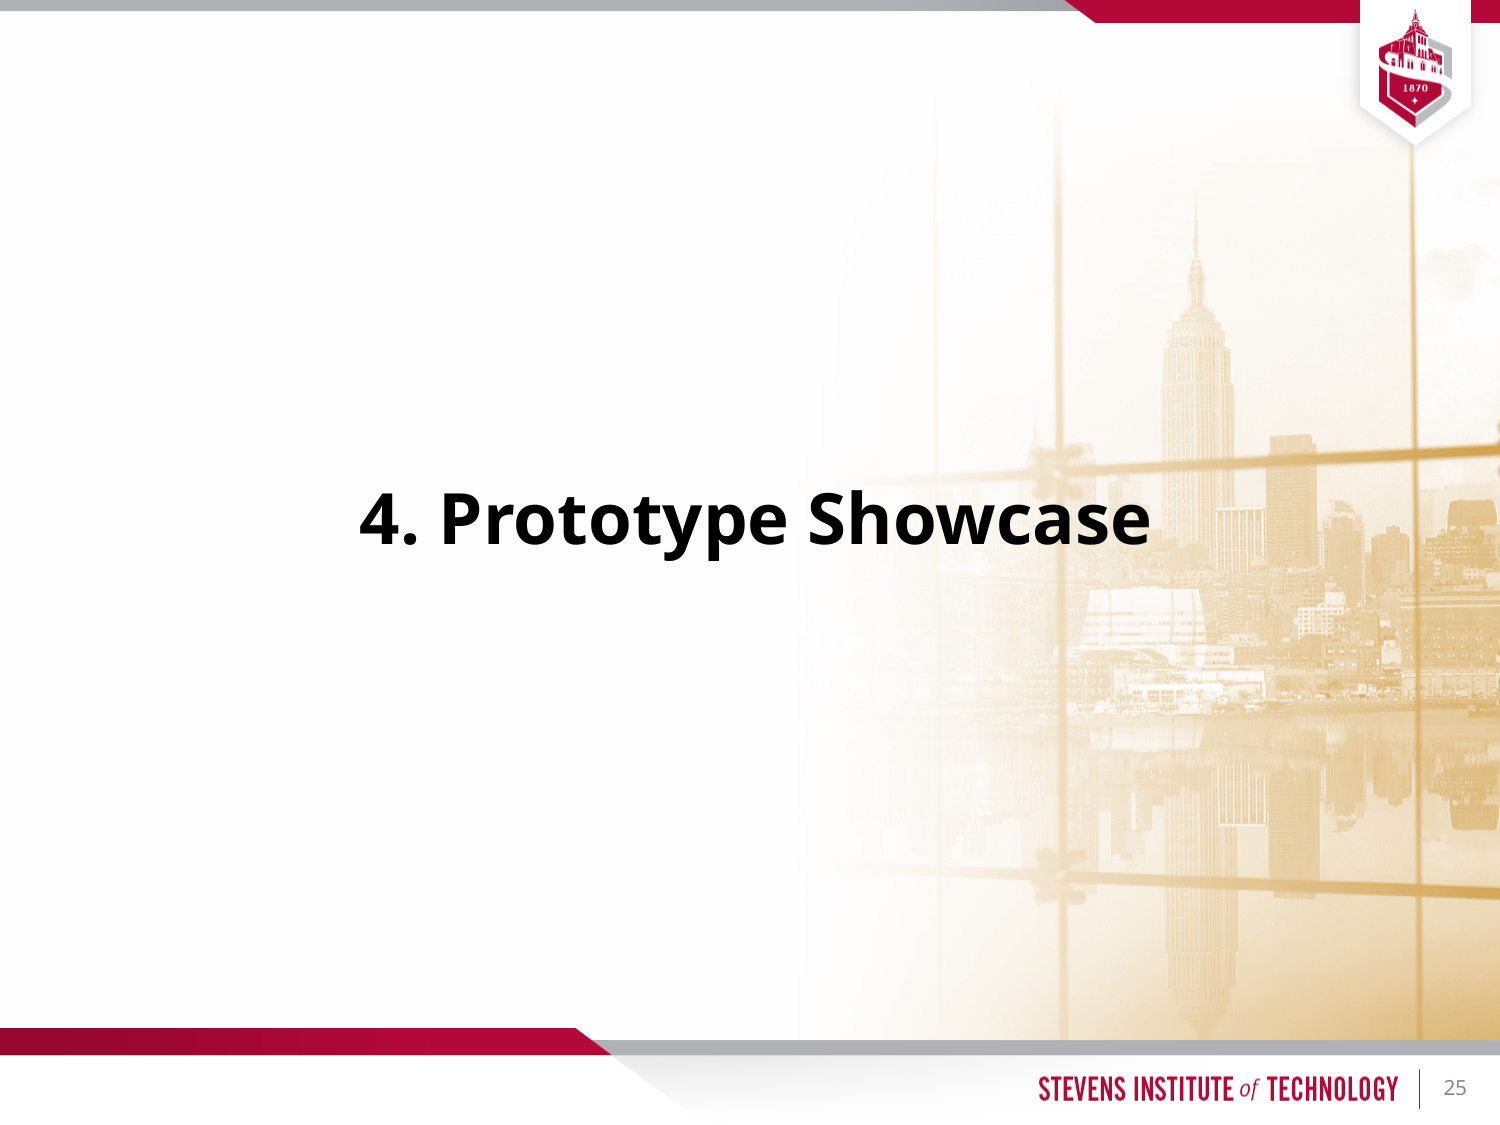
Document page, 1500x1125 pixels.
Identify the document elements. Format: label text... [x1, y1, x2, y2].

picture [0, 0, 1500, 1125]
slide_number ‹#› [1428, 1071, 1490, 1108]
title 4. Prototype Showcase [69, 458, 1369, 647]
